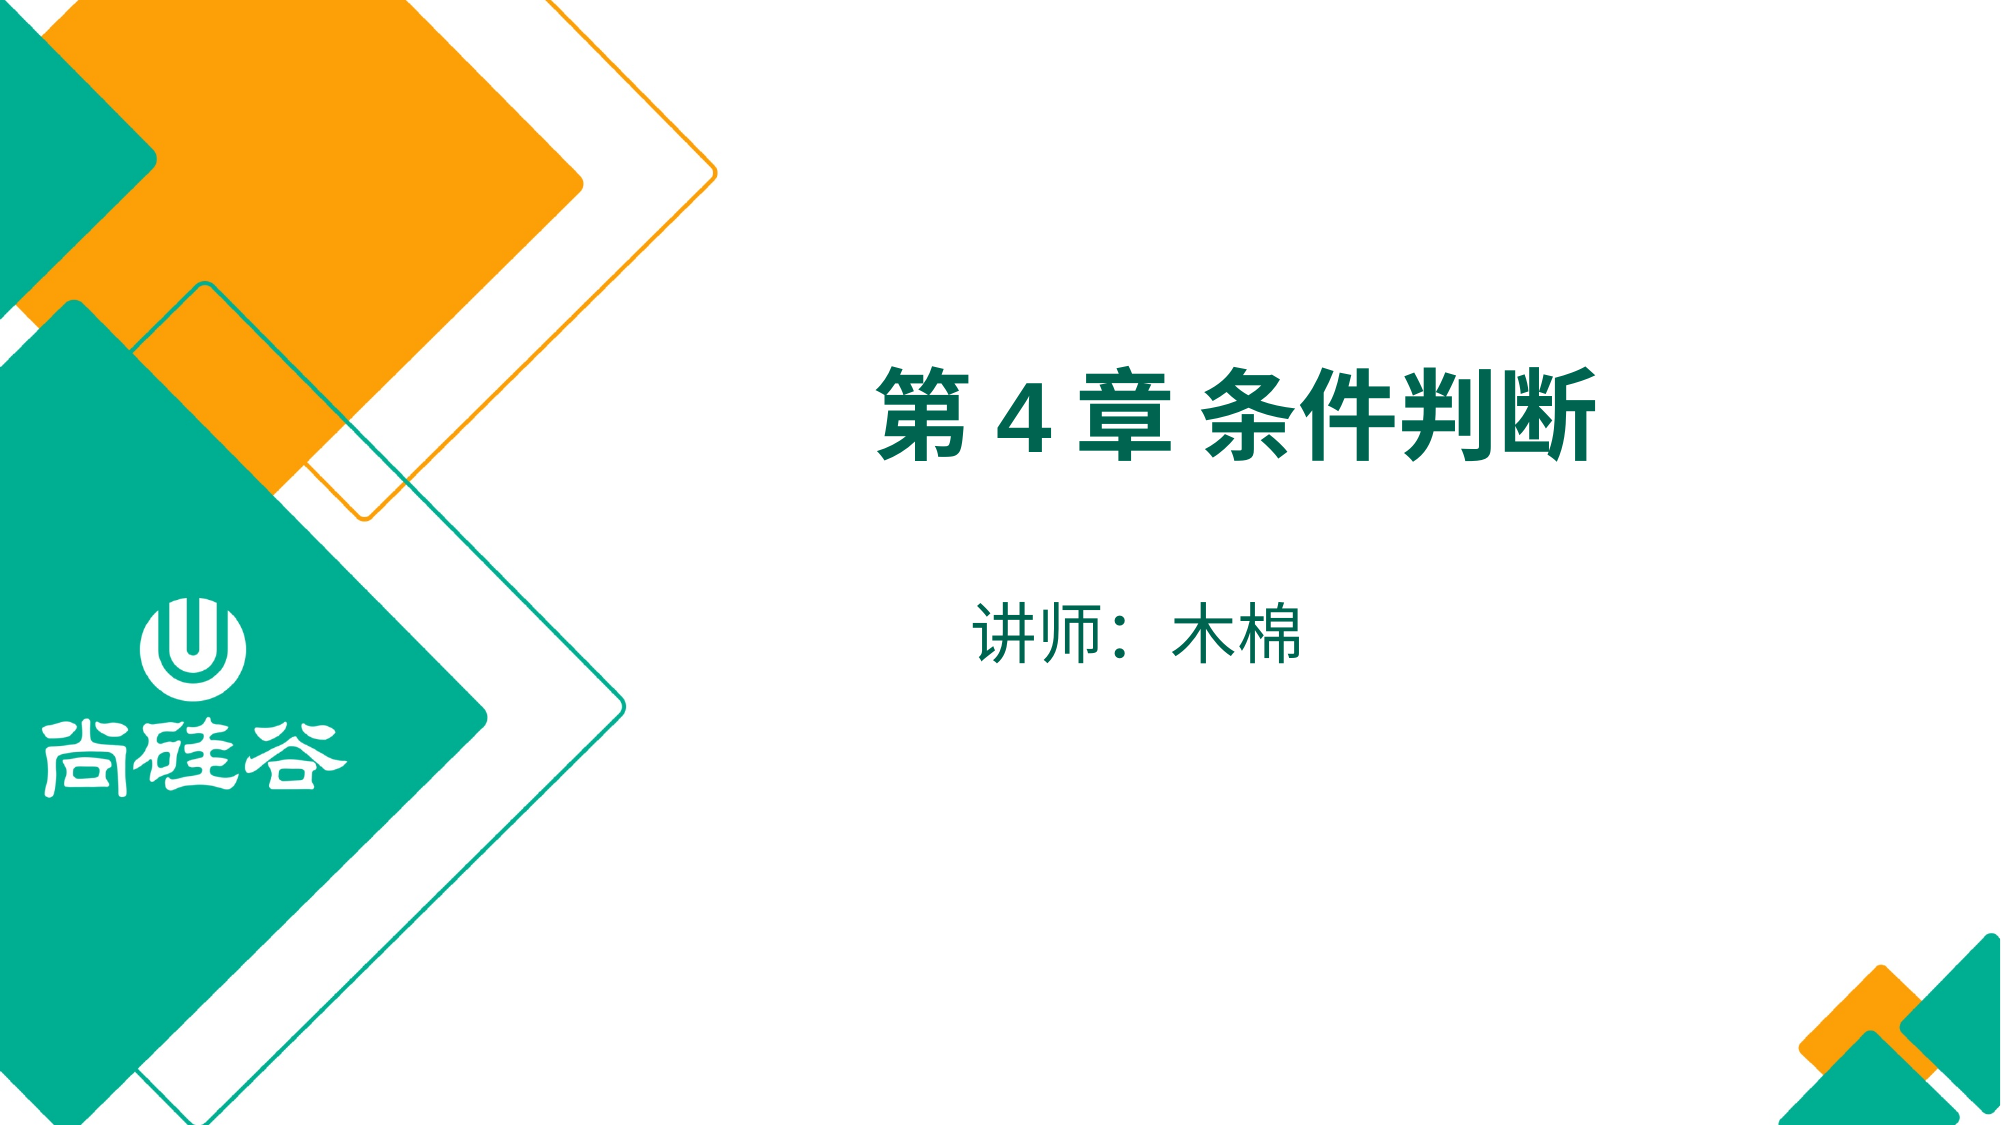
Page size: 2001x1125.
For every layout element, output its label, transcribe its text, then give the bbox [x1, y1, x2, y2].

text_box 第4章 条件判断 [595, 344, 1875, 480]
text_box 讲师：木棉 [955, 584, 1320, 680]
picture [0, 0, 2001, 1125]
